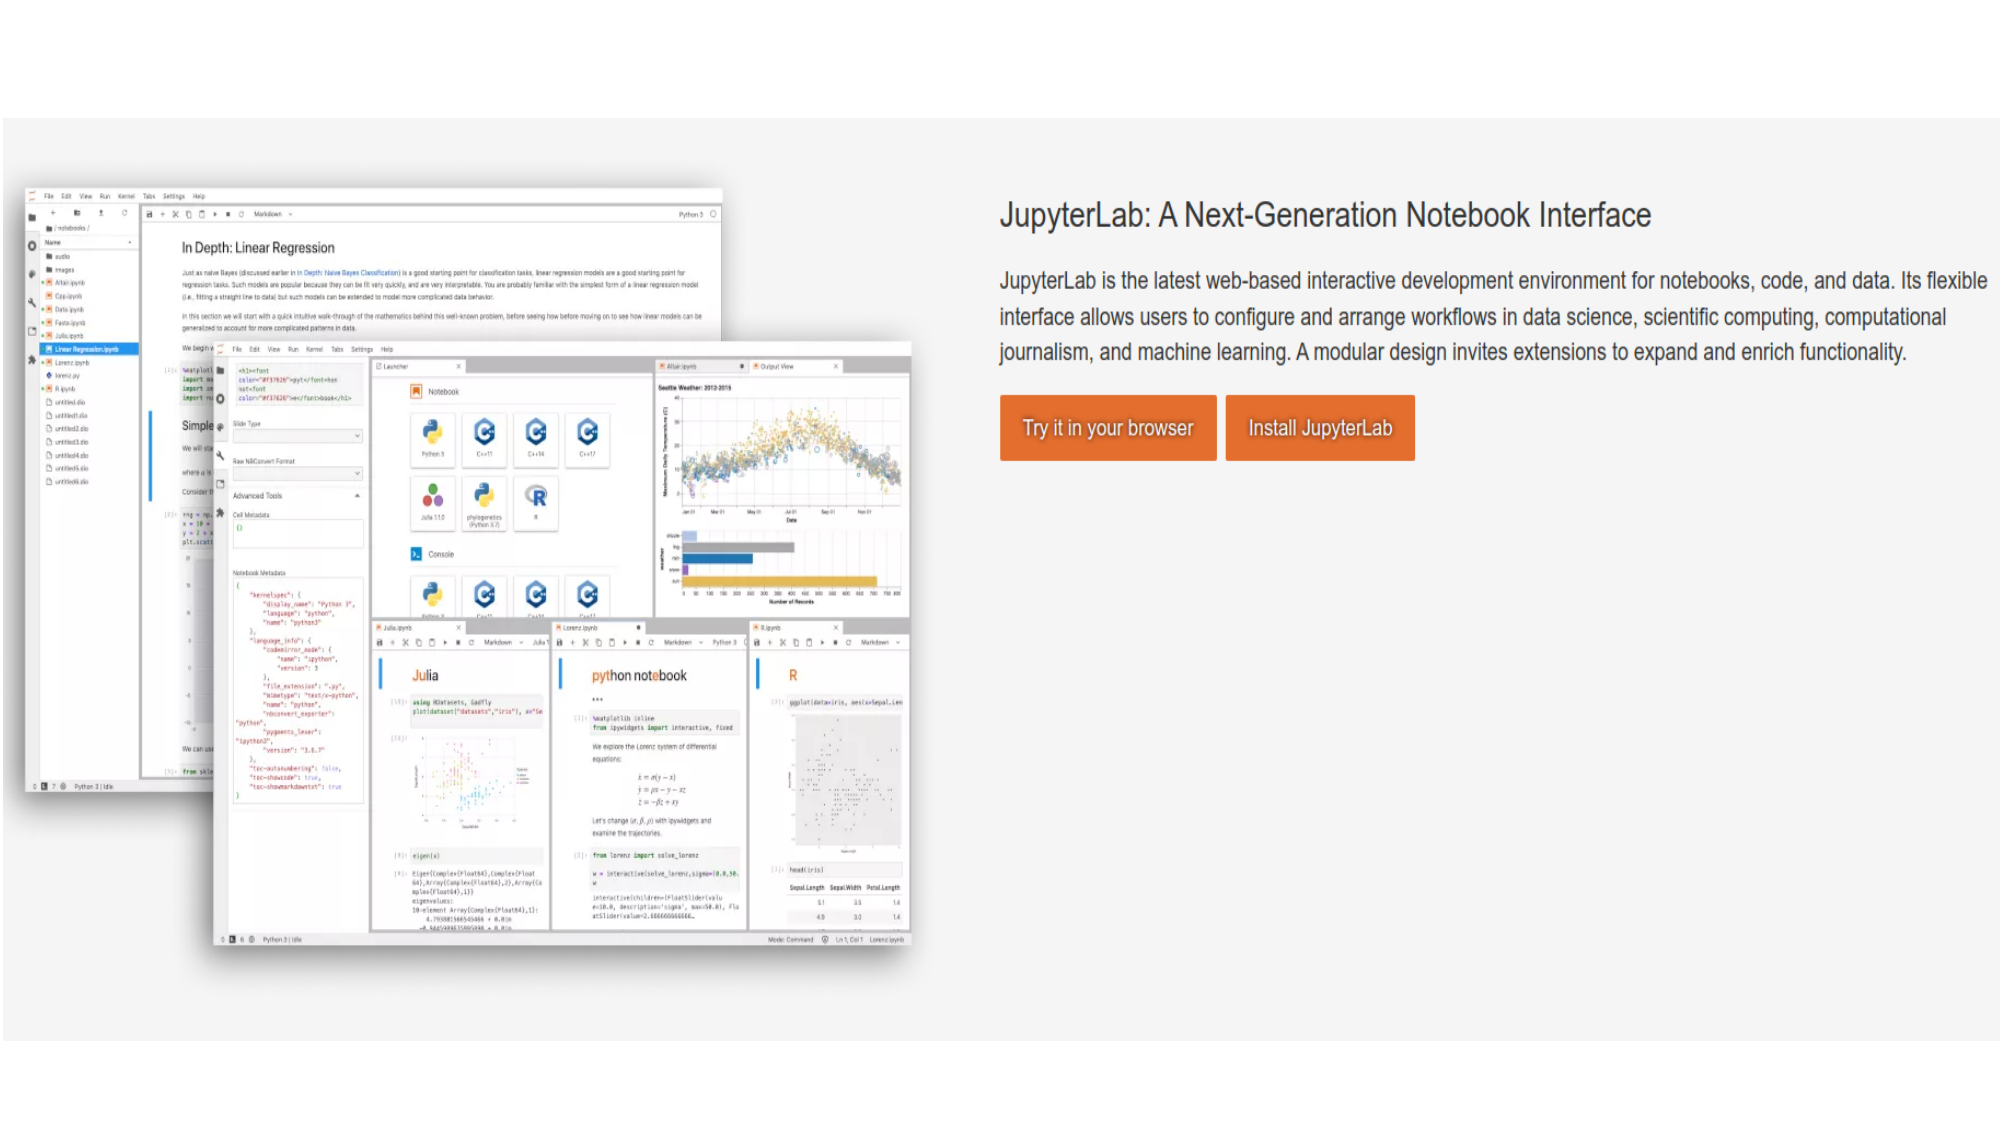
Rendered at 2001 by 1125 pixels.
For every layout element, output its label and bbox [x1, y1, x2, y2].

picture [2, 117, 2000, 1042]
